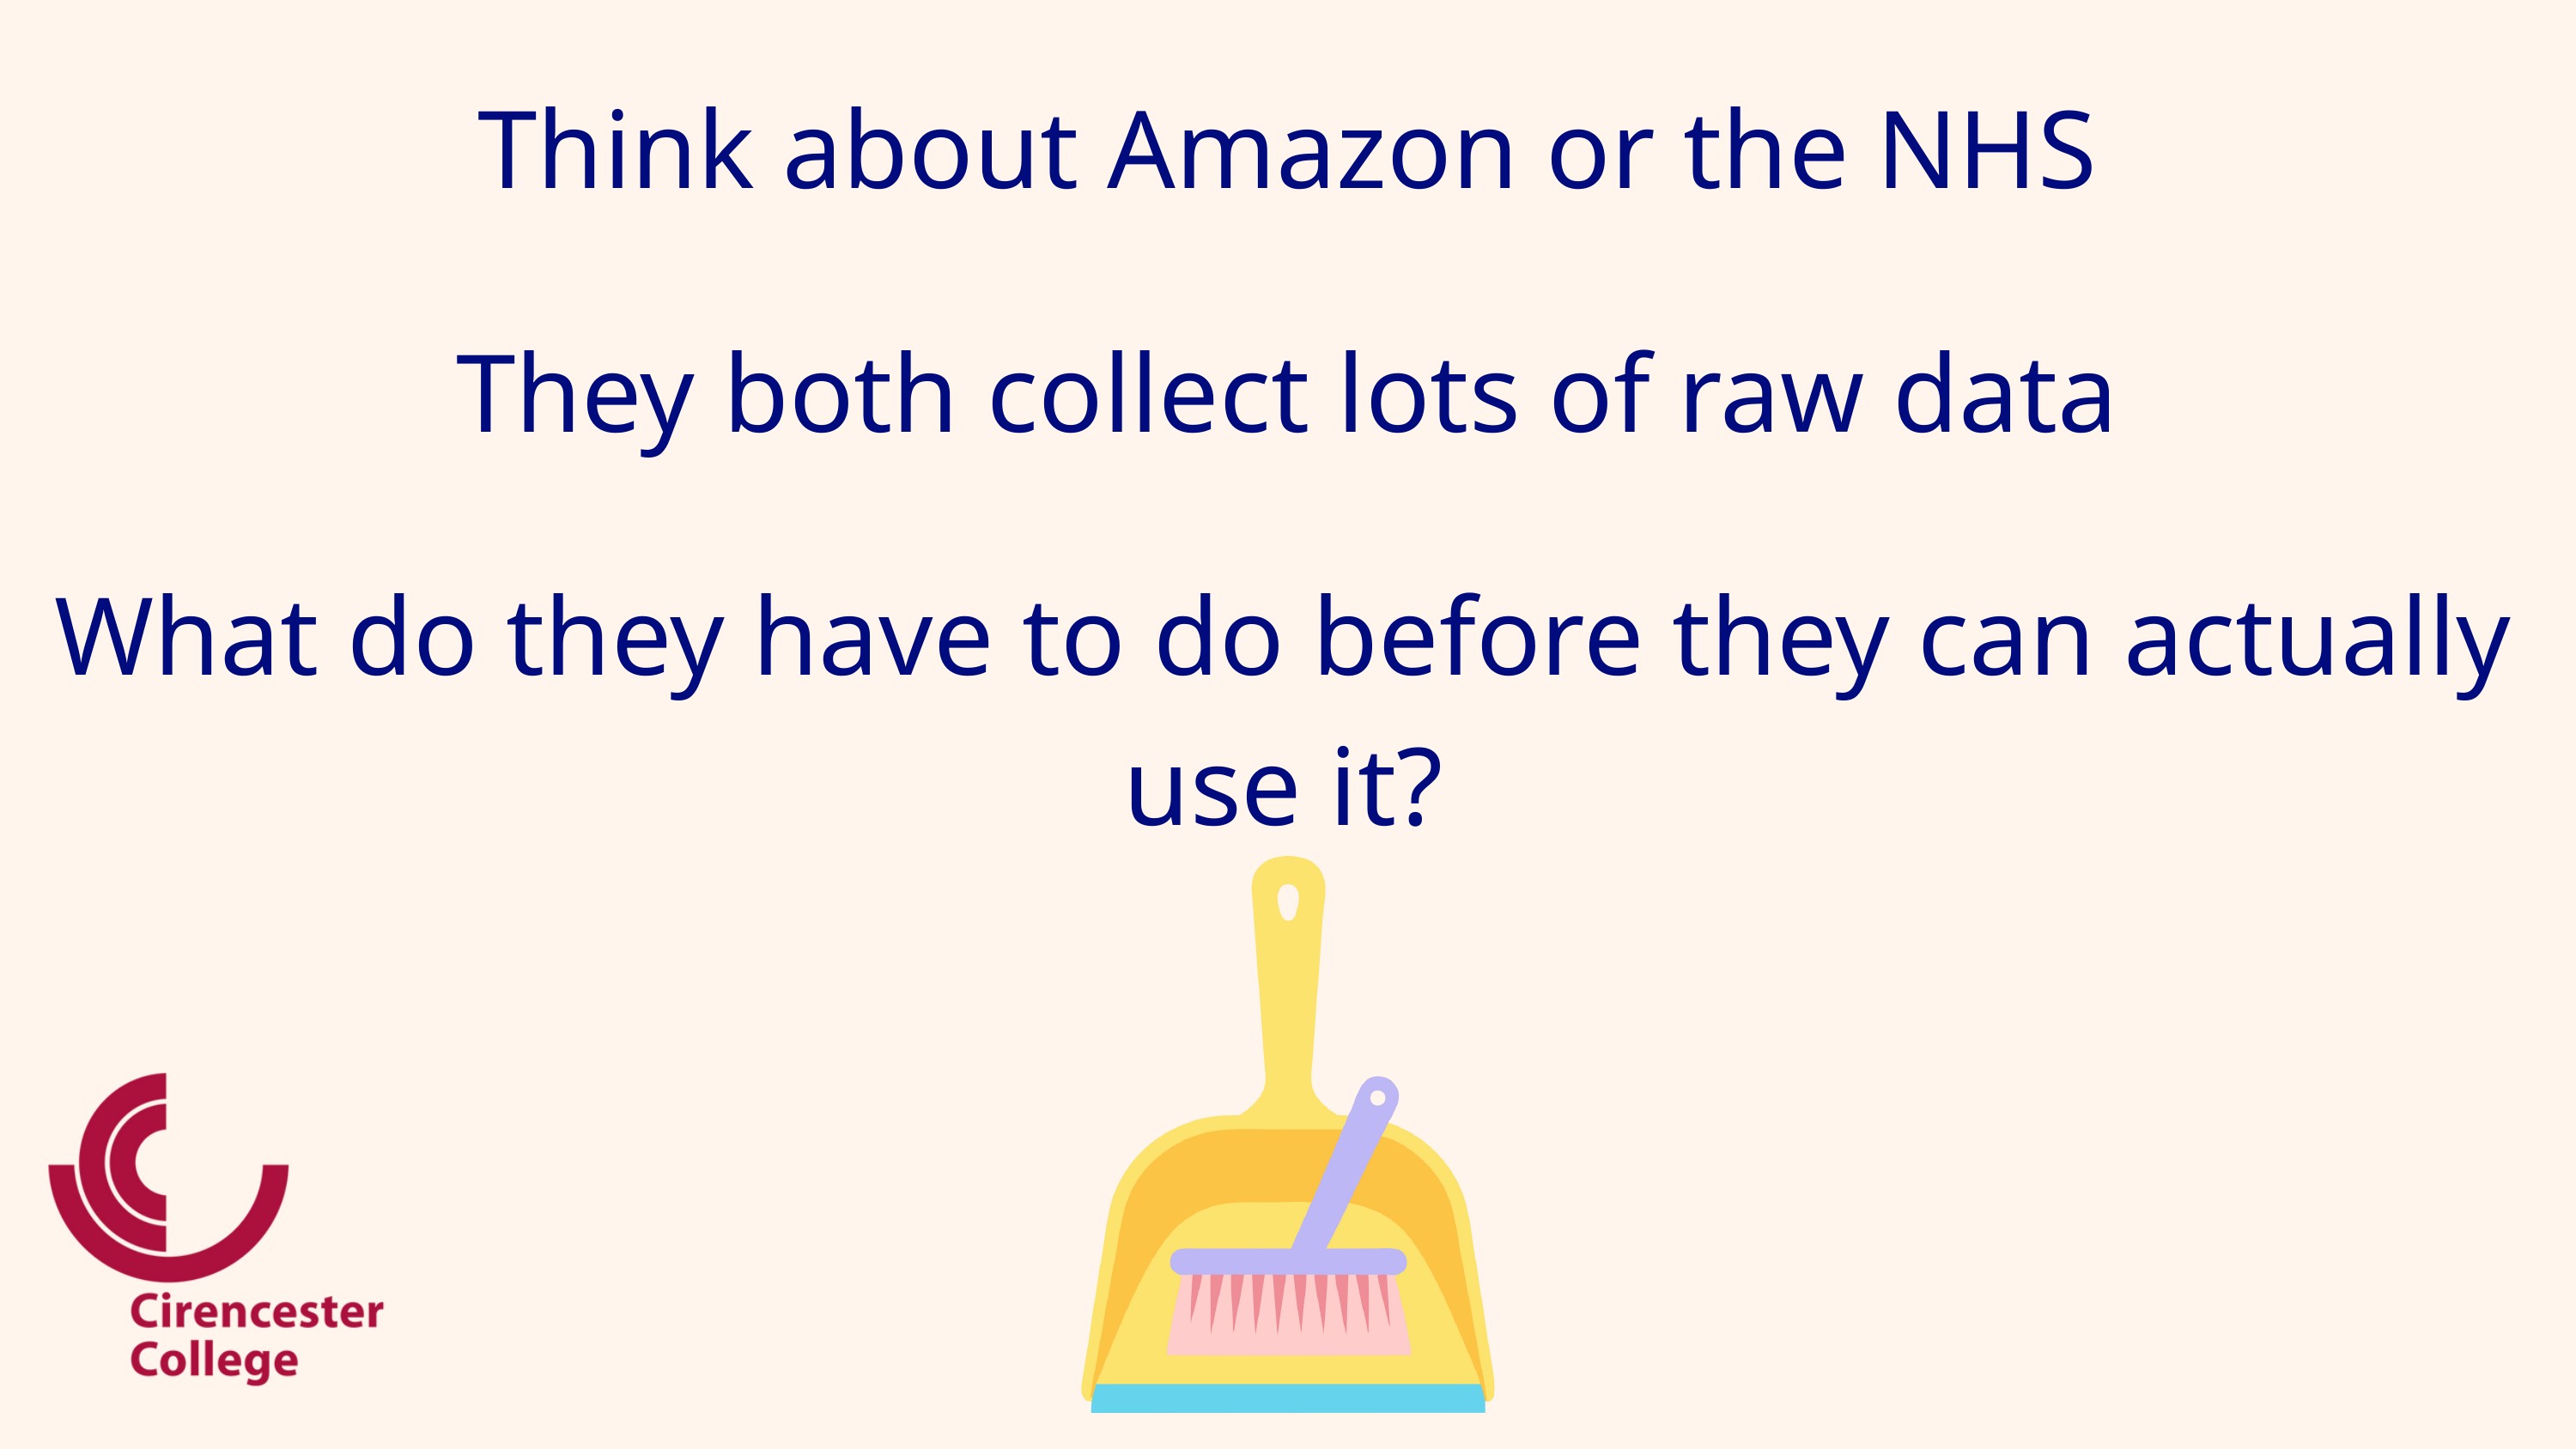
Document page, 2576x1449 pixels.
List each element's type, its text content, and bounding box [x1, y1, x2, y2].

text_box [34, 1049, 398, 1413]
text_box What do they have to do before they can actually use it? [0, 546, 2572, 847]
text_box [1081, 856, 1495, 1413]
text_box They both collect lots of raw data [423, 303, 2152, 454]
text_box Think about Amazon or the NHS [454, 59, 2121, 210]
